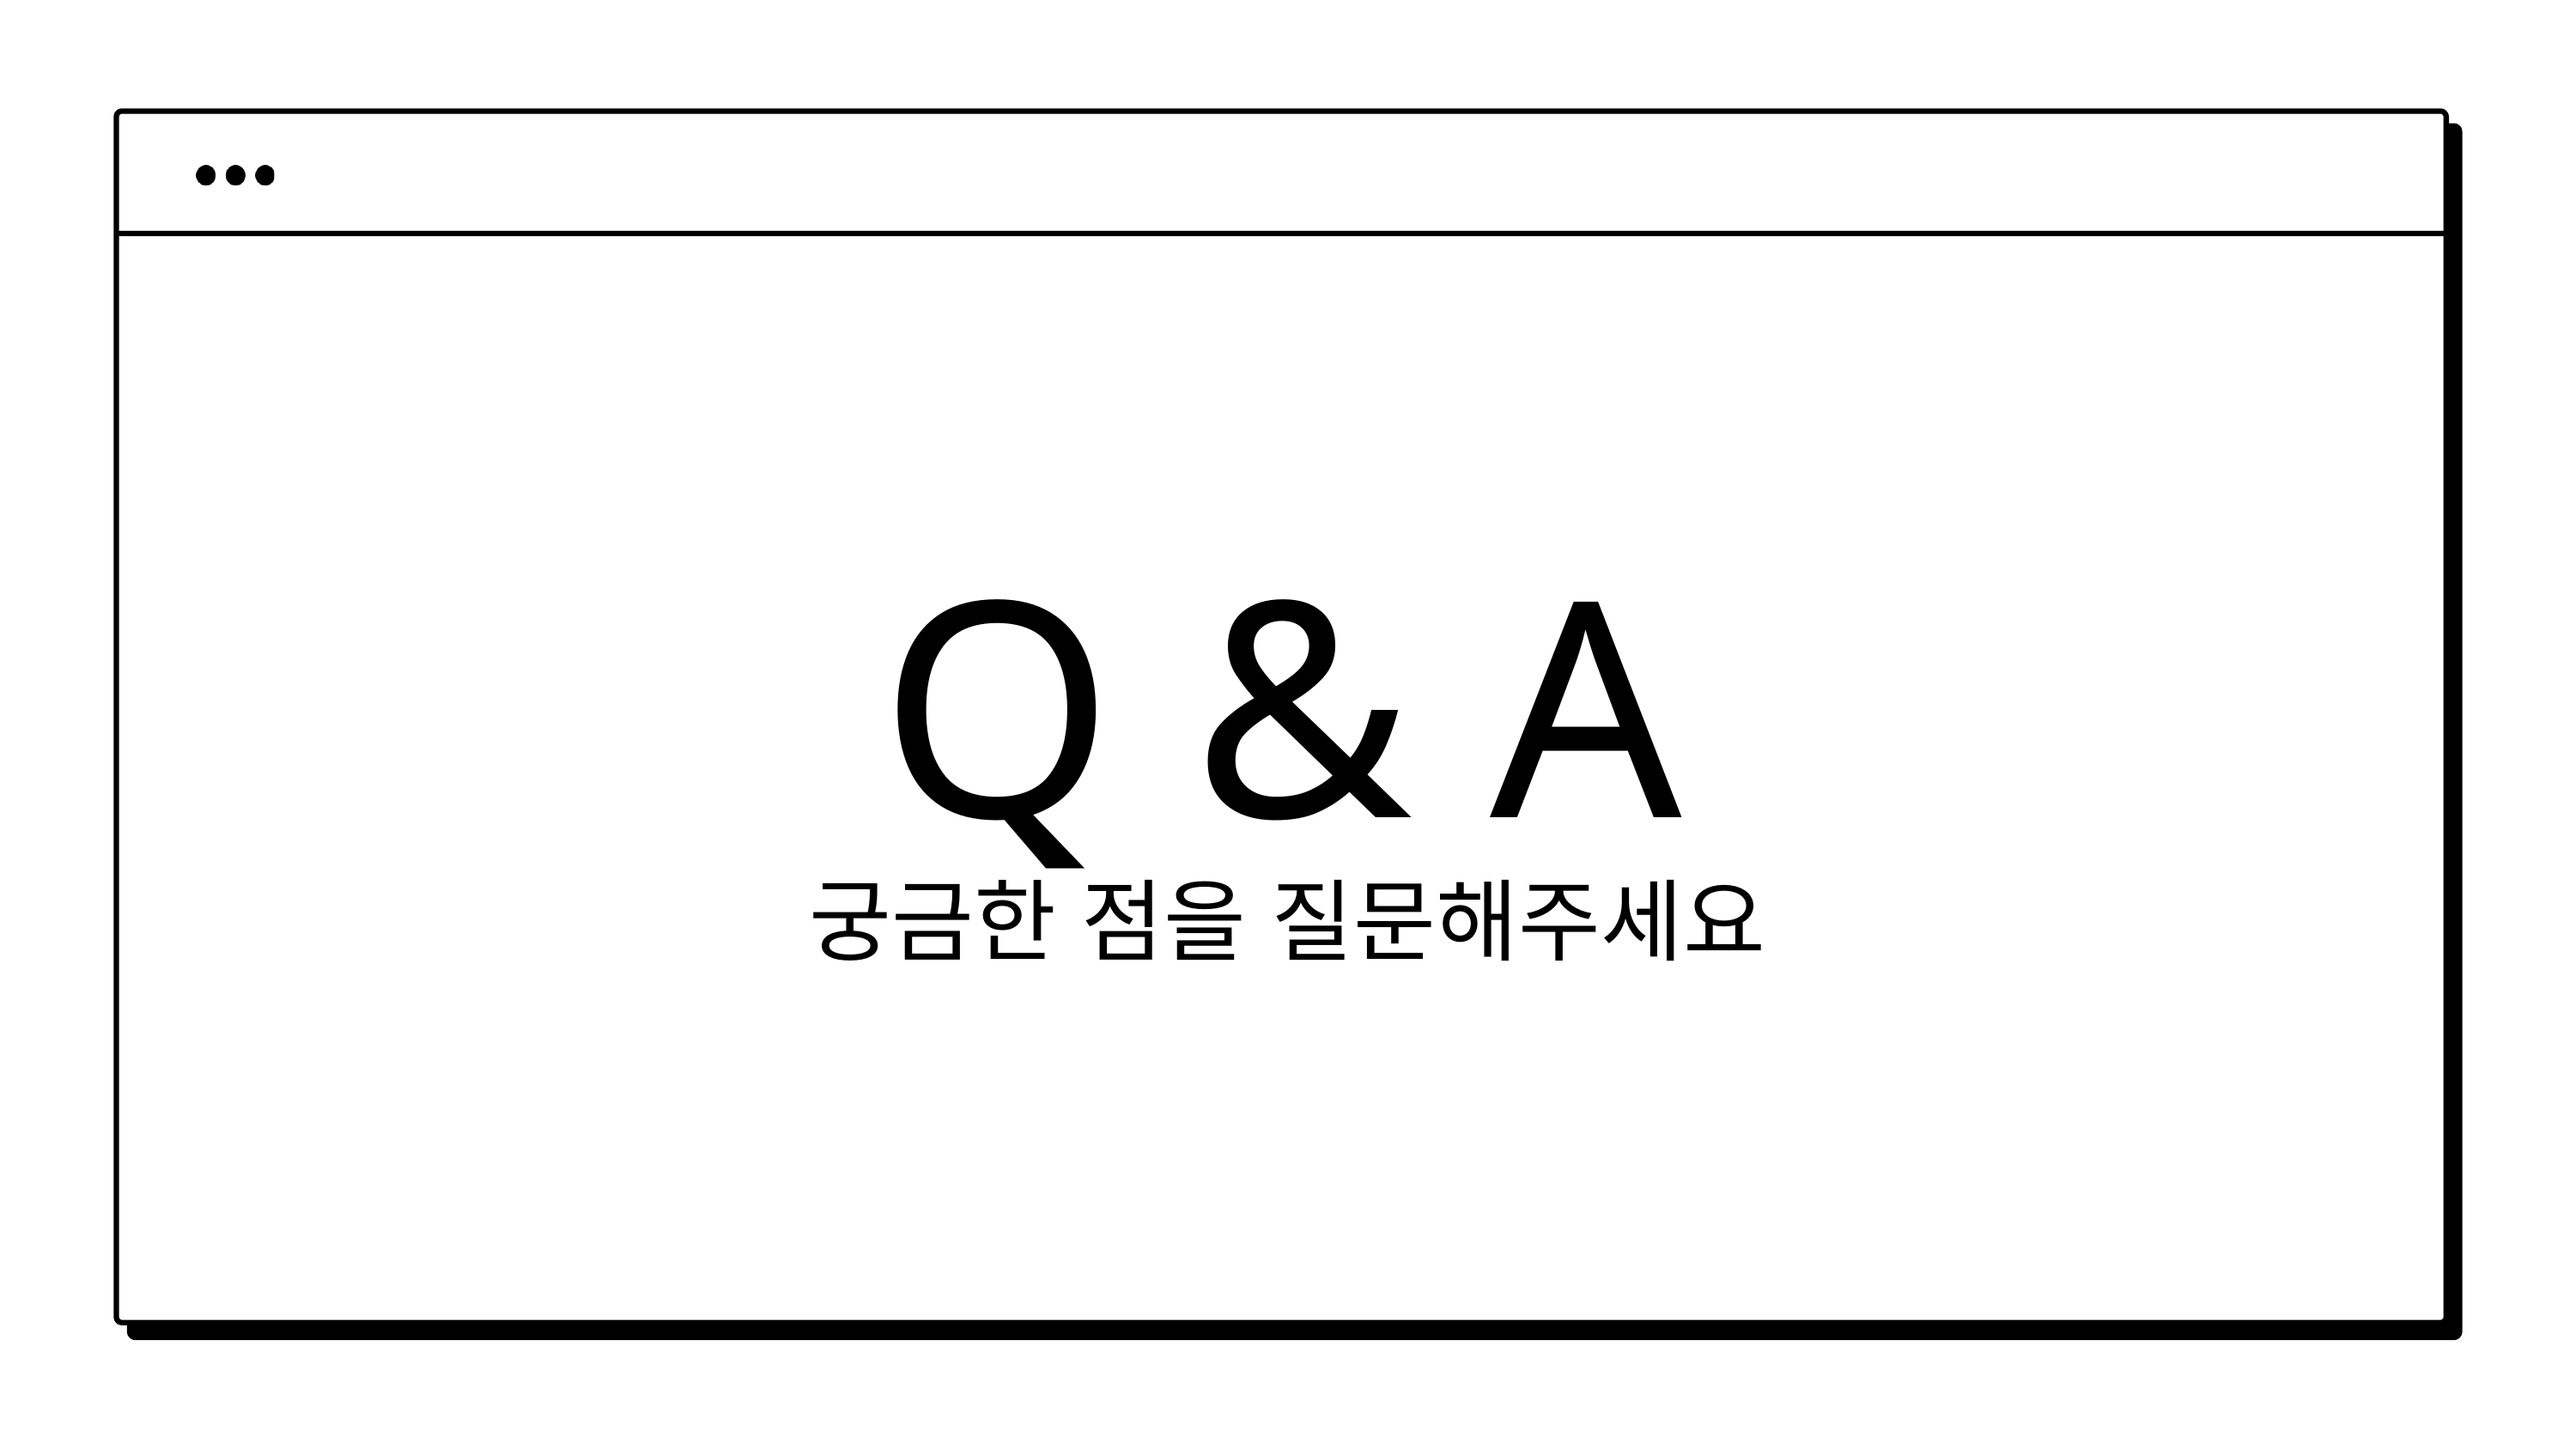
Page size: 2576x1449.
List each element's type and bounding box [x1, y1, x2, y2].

text_box [129, 125, 2460, 1338]
text_box [116, 111, 2447, 1324]
